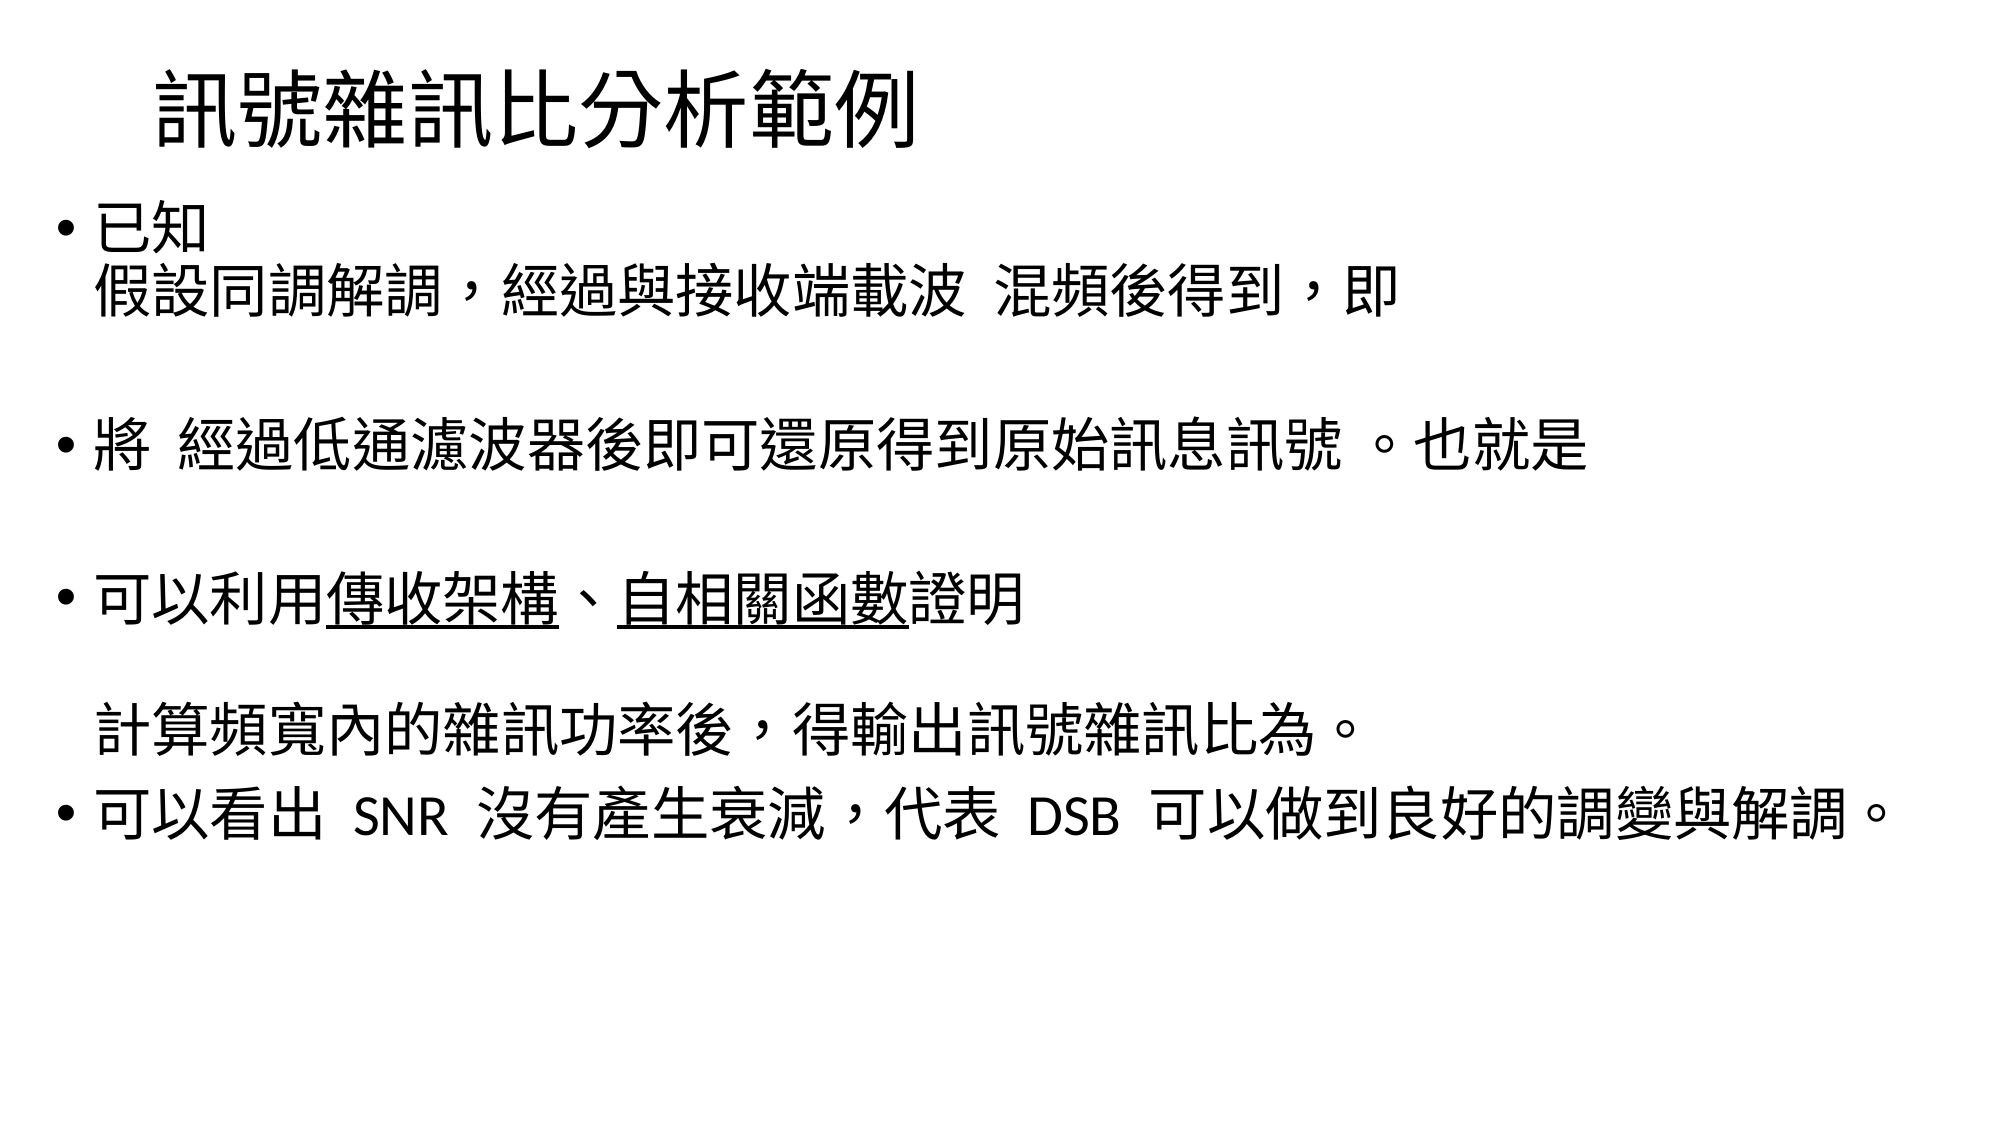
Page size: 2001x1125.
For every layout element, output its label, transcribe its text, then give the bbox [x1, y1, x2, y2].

title 訊號雜訊比分析範例 [137, 59, 1863, 168]
